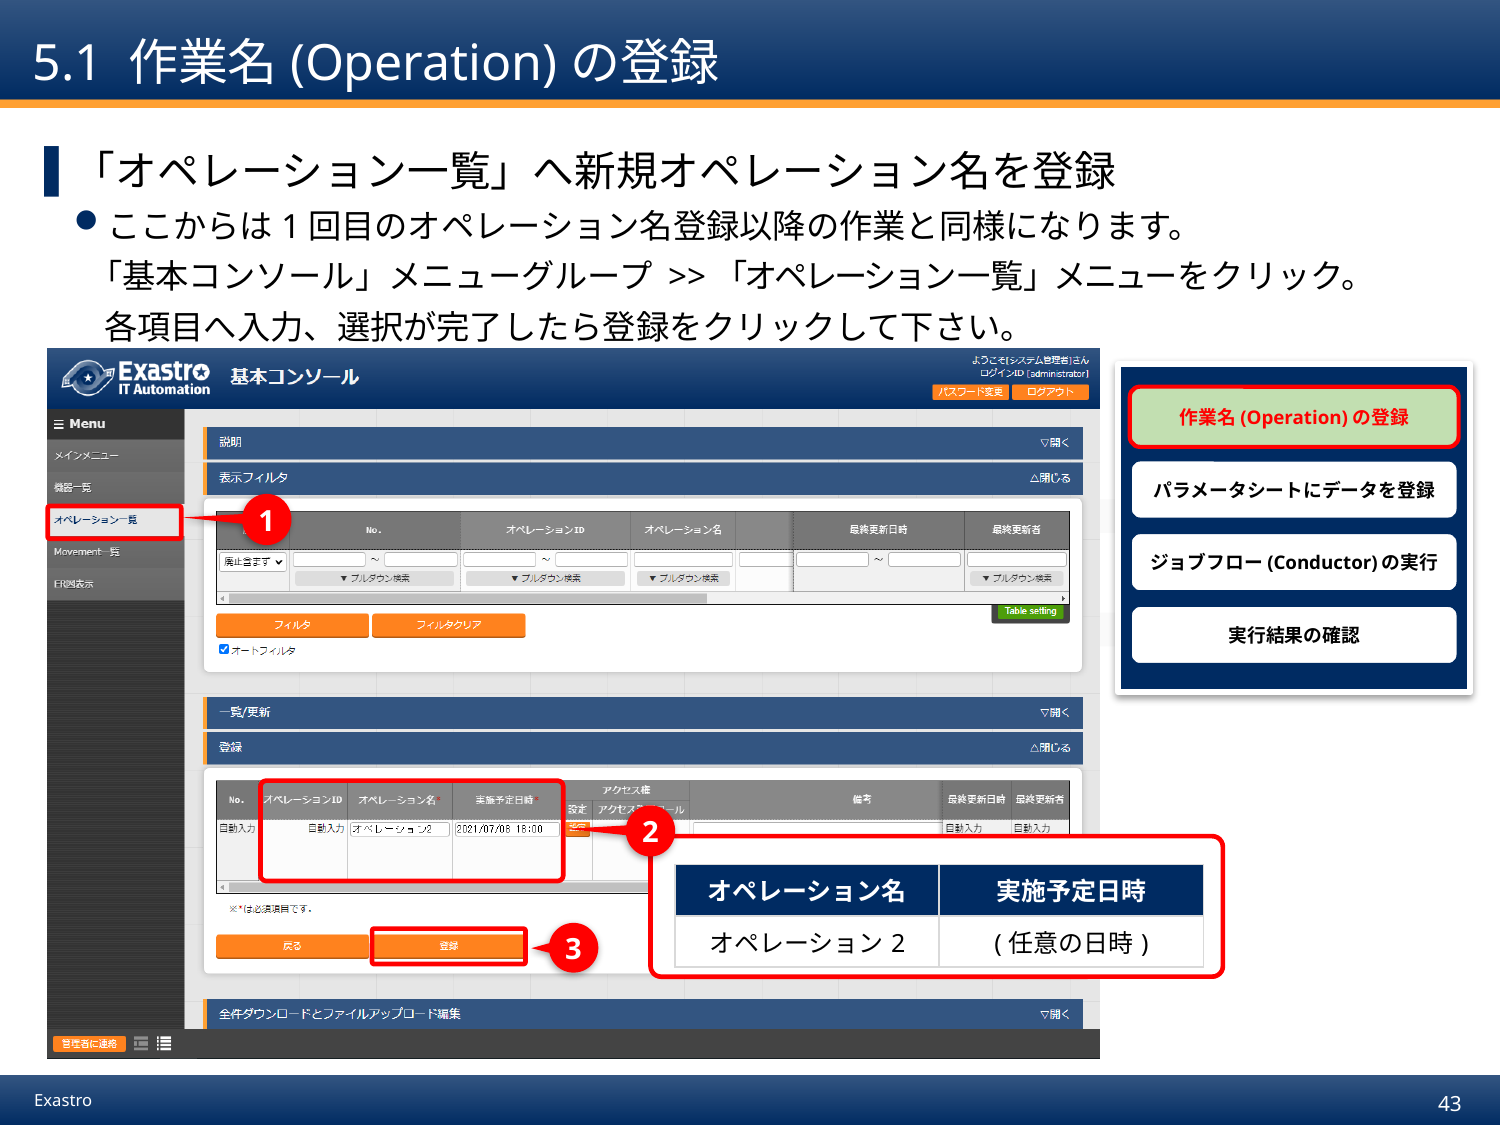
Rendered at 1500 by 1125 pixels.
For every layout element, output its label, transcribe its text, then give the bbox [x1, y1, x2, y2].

text_box 作業名(Operation)の登録 [1127, 384, 1461, 449]
title 5.1 作業名(Operation)の登録 [17, 18, 1459, 96]
table_cell (任意の日時) [1106, 917, 1203, 966]
text_box ジョブフロー(Conductor)の実行 [1127, 529, 1461, 595]
table_header 実施予定日時 [1106, 865, 1203, 915]
text_box [1106, 836, 1223, 977]
picture [0, 0, 1500, 1125]
text_box パラメータシートにデータを登録 [1127, 457, 1461, 522]
text_box 実行結果の確認 [1127, 602, 1461, 668]
list 「オペレーション一覧」へ新規オペレーション名を登録 ここからは1回目のオペレーション名登録以降の作業と同様になります。 「基本コンソール」メニューグループ >>「オペレーション一覧」メニューをクリック。 各項目へ入力、選択が完了したら登録をクリックして下さい。 [29, 137, 1483, 1059]
text_box [1115, 361, 1473, 695]
